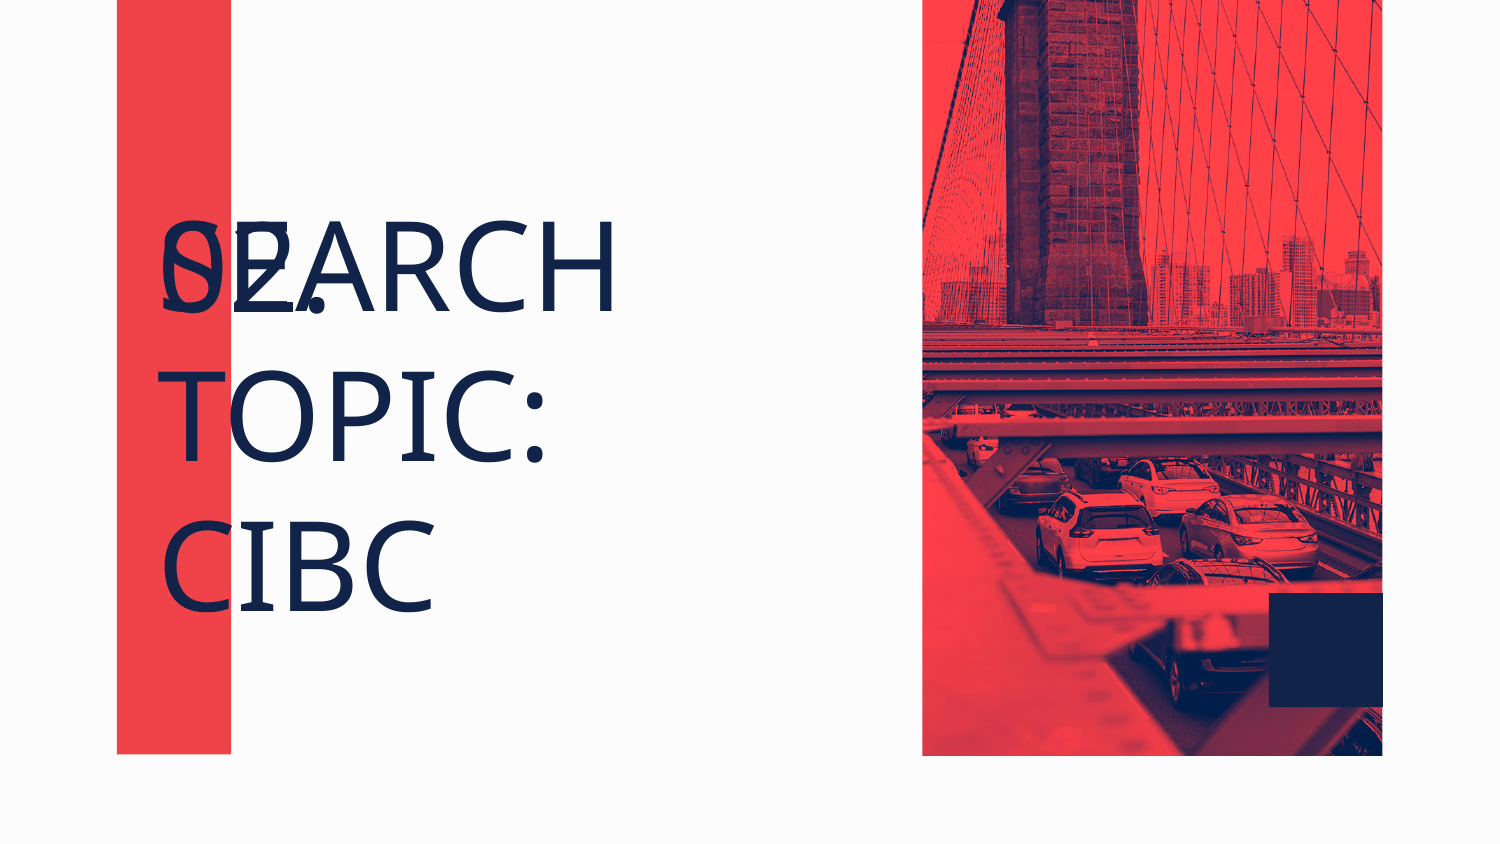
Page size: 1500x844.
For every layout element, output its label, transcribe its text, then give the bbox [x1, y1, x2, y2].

title 02. [142, 216, 403, 309]
title SEARCH TOPIC: CIBC [142, 285, 814, 651]
picture [921, 0, 1383, 756]
